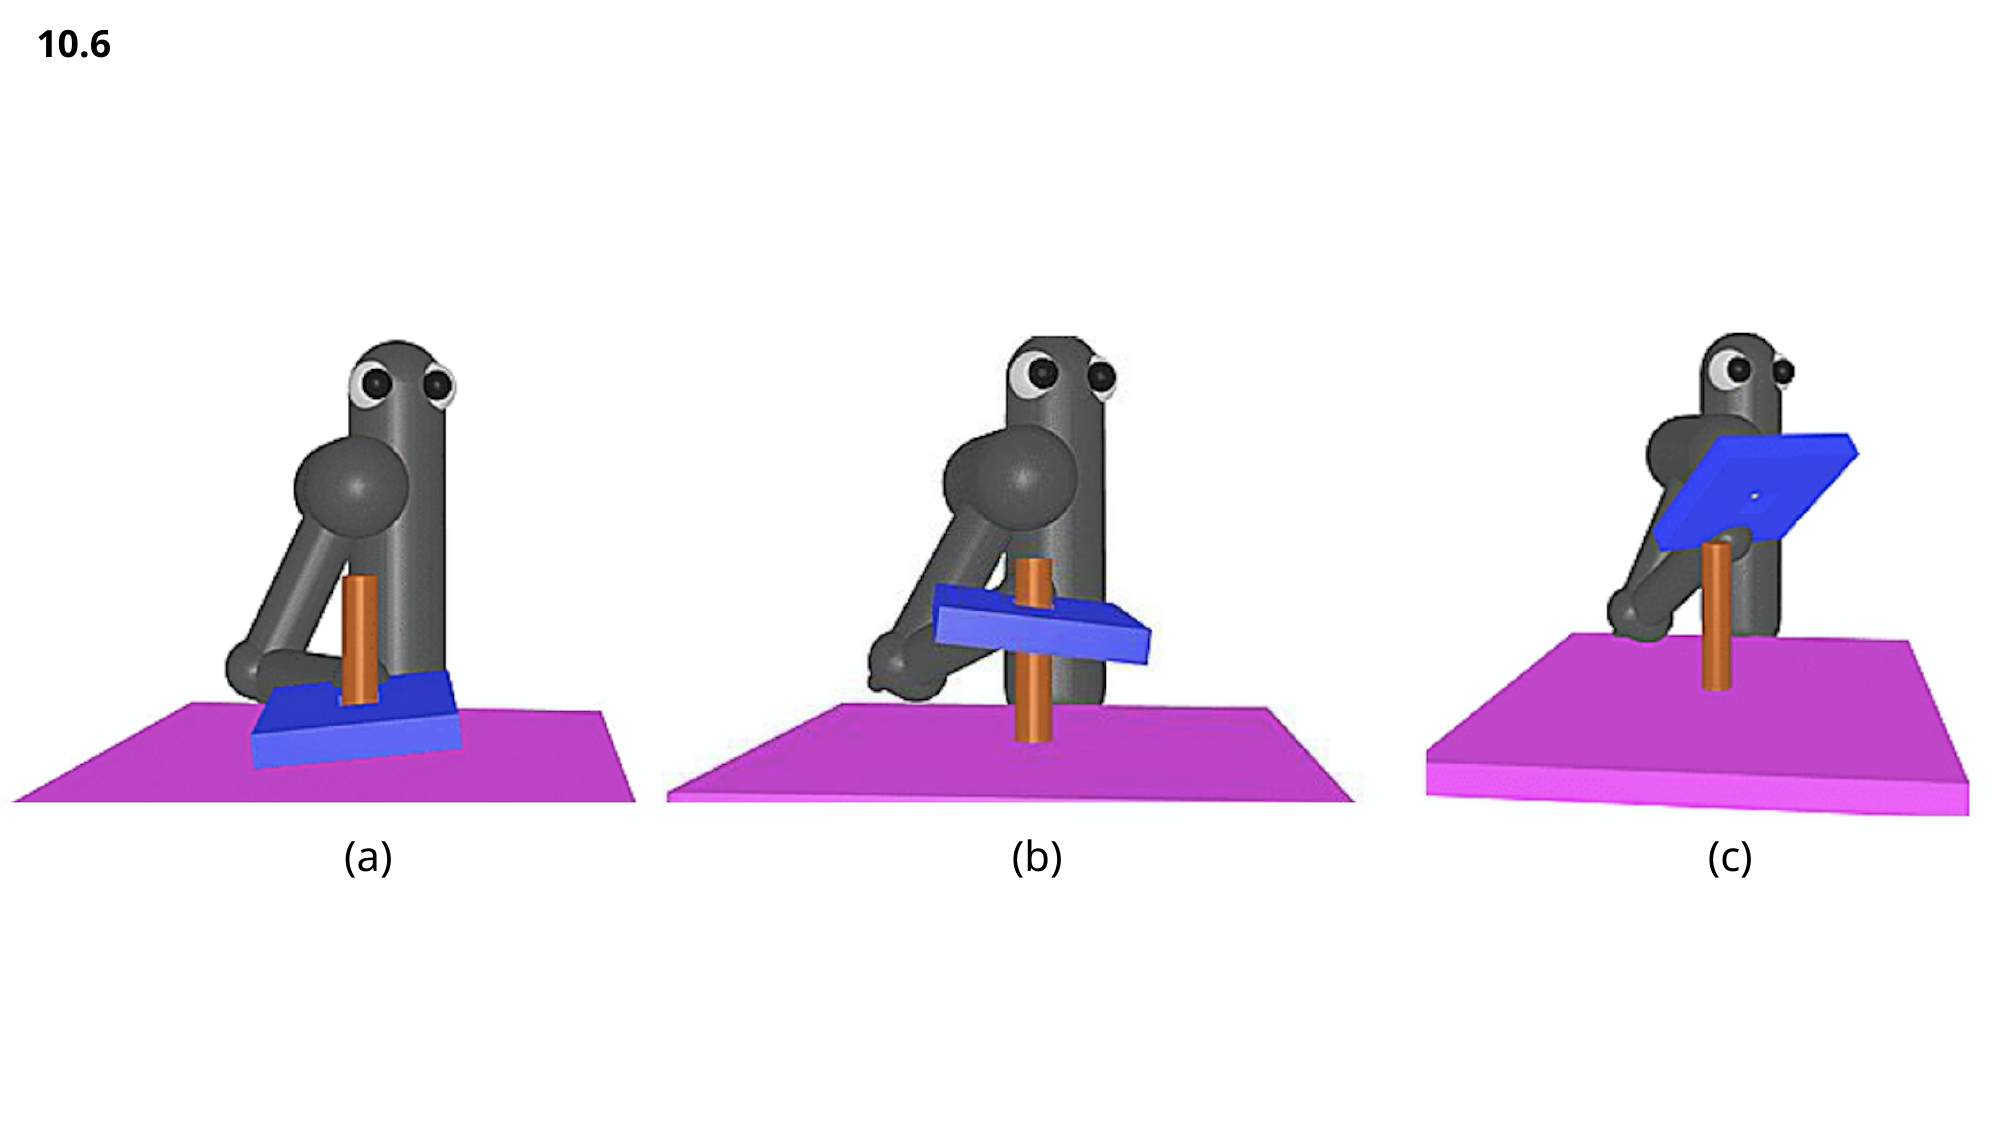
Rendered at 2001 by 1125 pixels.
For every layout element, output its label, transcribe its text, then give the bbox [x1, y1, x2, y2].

picture [0, 270, 2000, 855]
text_box (c) [1693, 855, 1768, 887]
text_box (b) [997, 855, 1078, 887]
text_box (a) [329, 855, 408, 887]
text_box 10.6 [21, 12, 127, 73]
